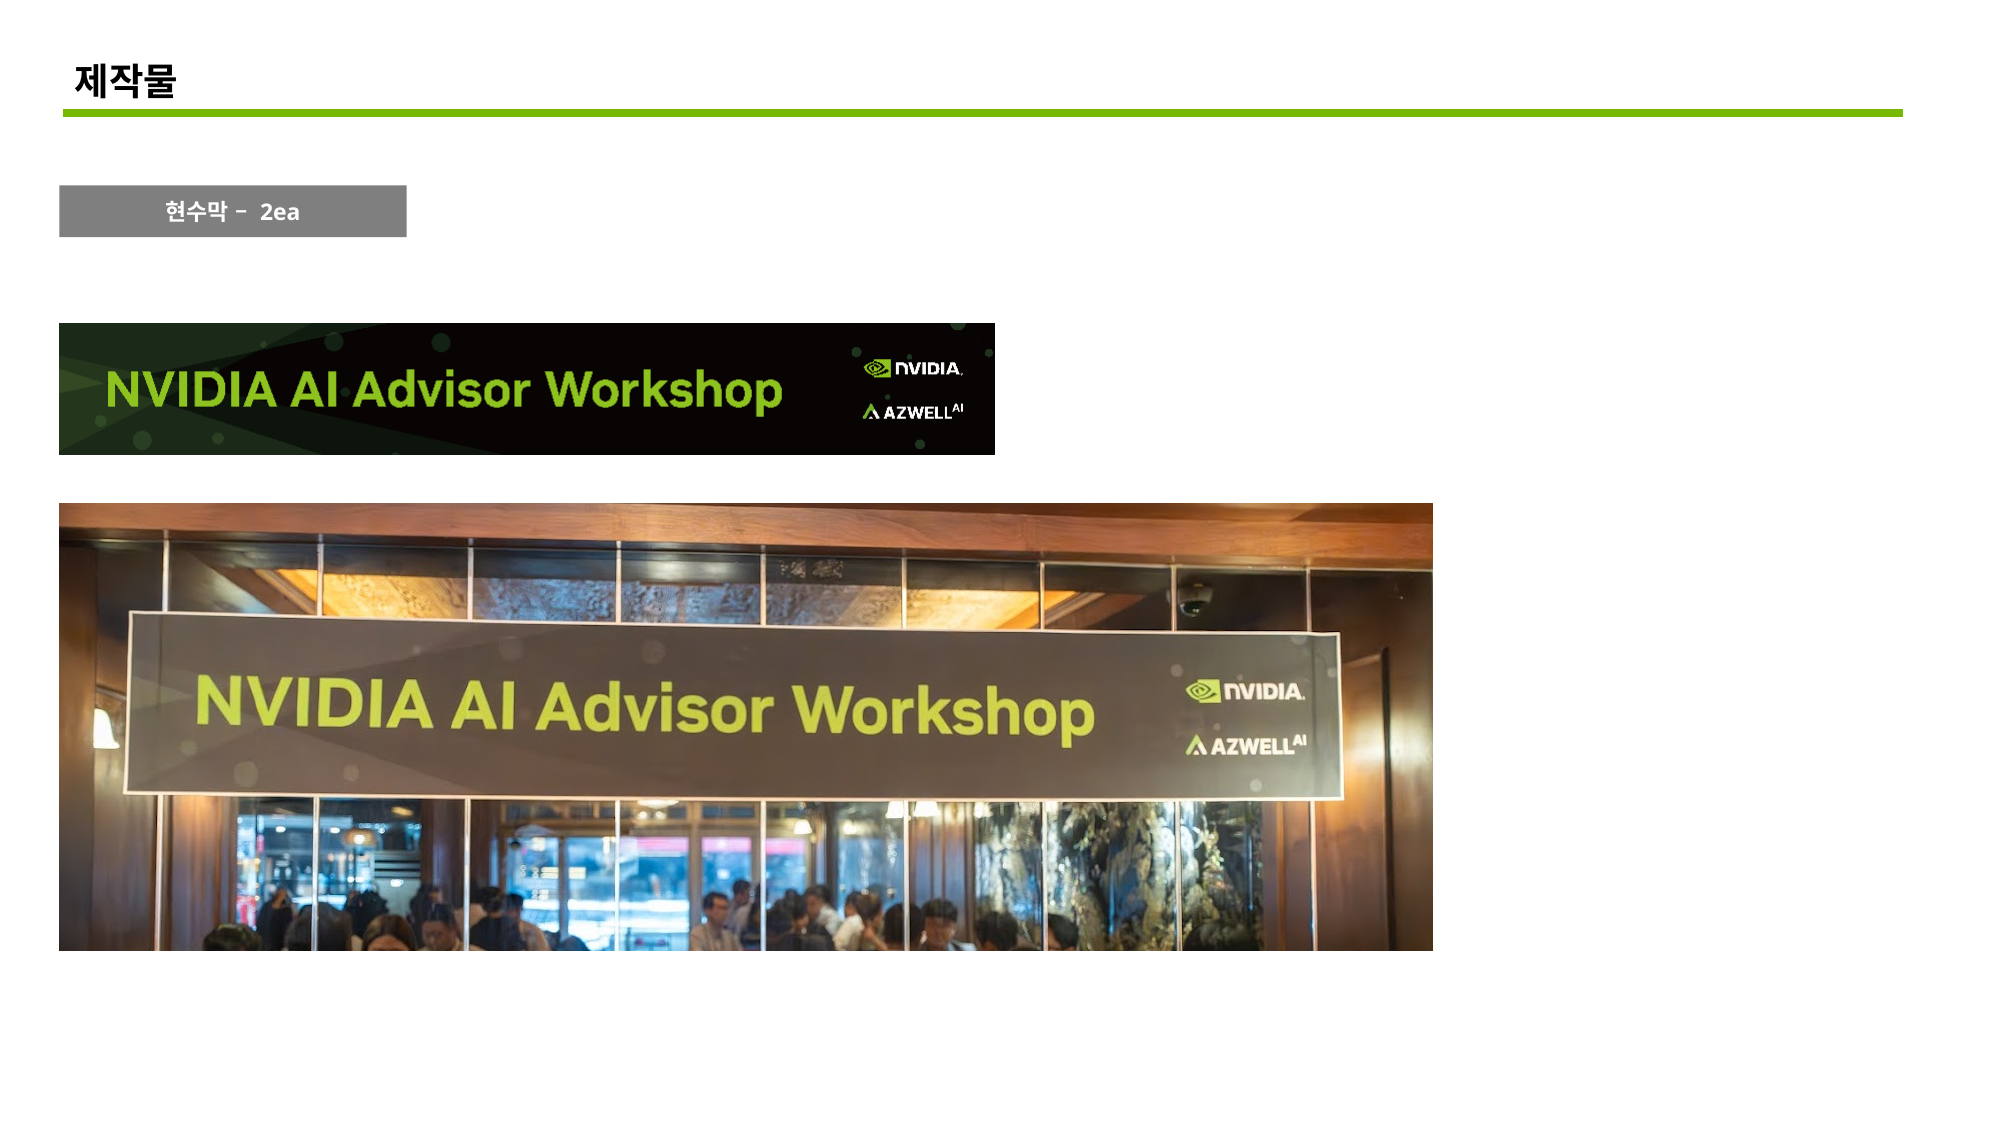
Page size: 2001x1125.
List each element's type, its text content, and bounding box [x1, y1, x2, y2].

text_box 현수막 – 2ea [59, 185, 407, 238]
text_box 제작물 [59, 50, 1069, 111]
picture [59, 503, 1433, 951]
picture [59, 322, 995, 455]
